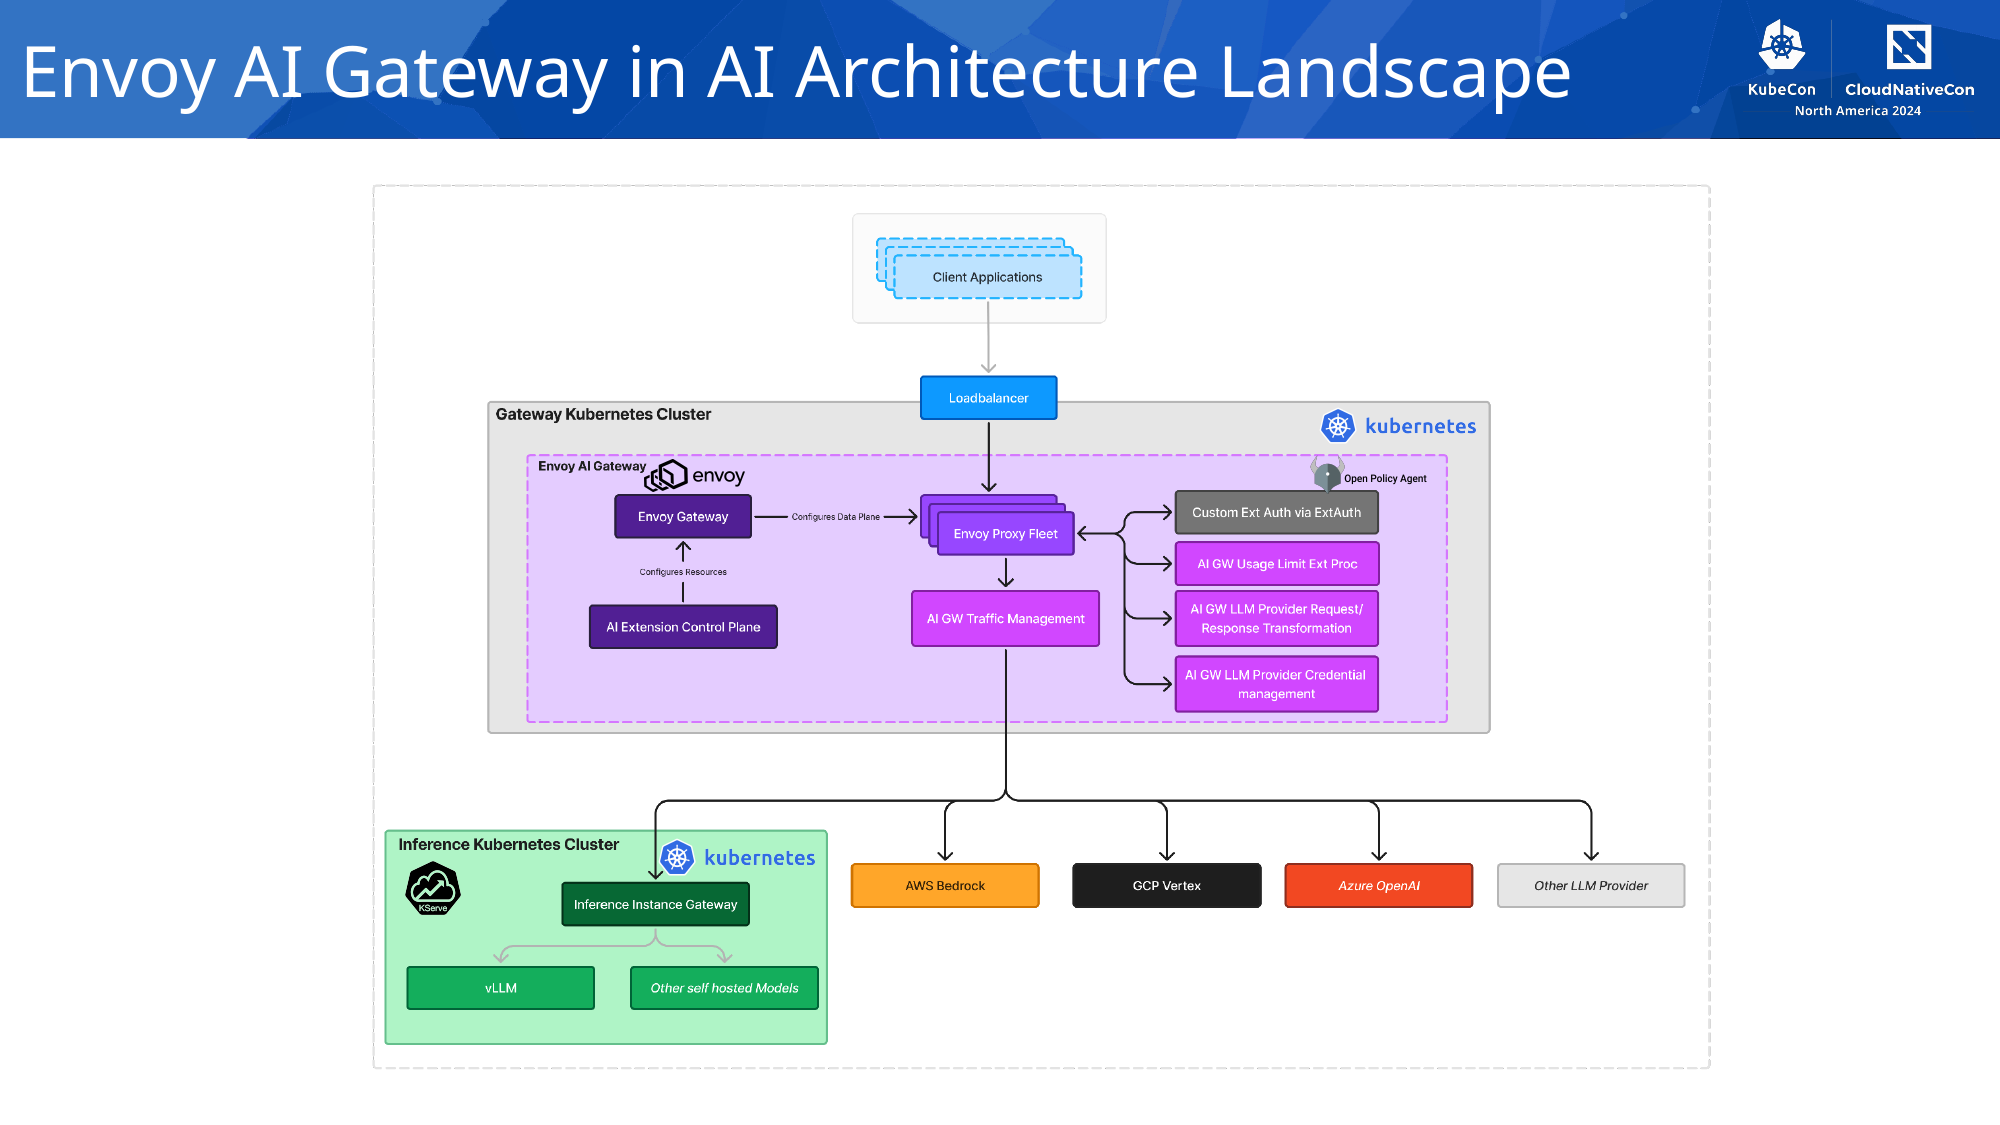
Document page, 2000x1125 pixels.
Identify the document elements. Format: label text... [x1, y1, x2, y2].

picture [350, 163, 1731, 1091]
title Envoy AI Gateway in AI Architecture Landscape [19, 6, 1832, 132]
picture [1832, 19, 1974, 119]
